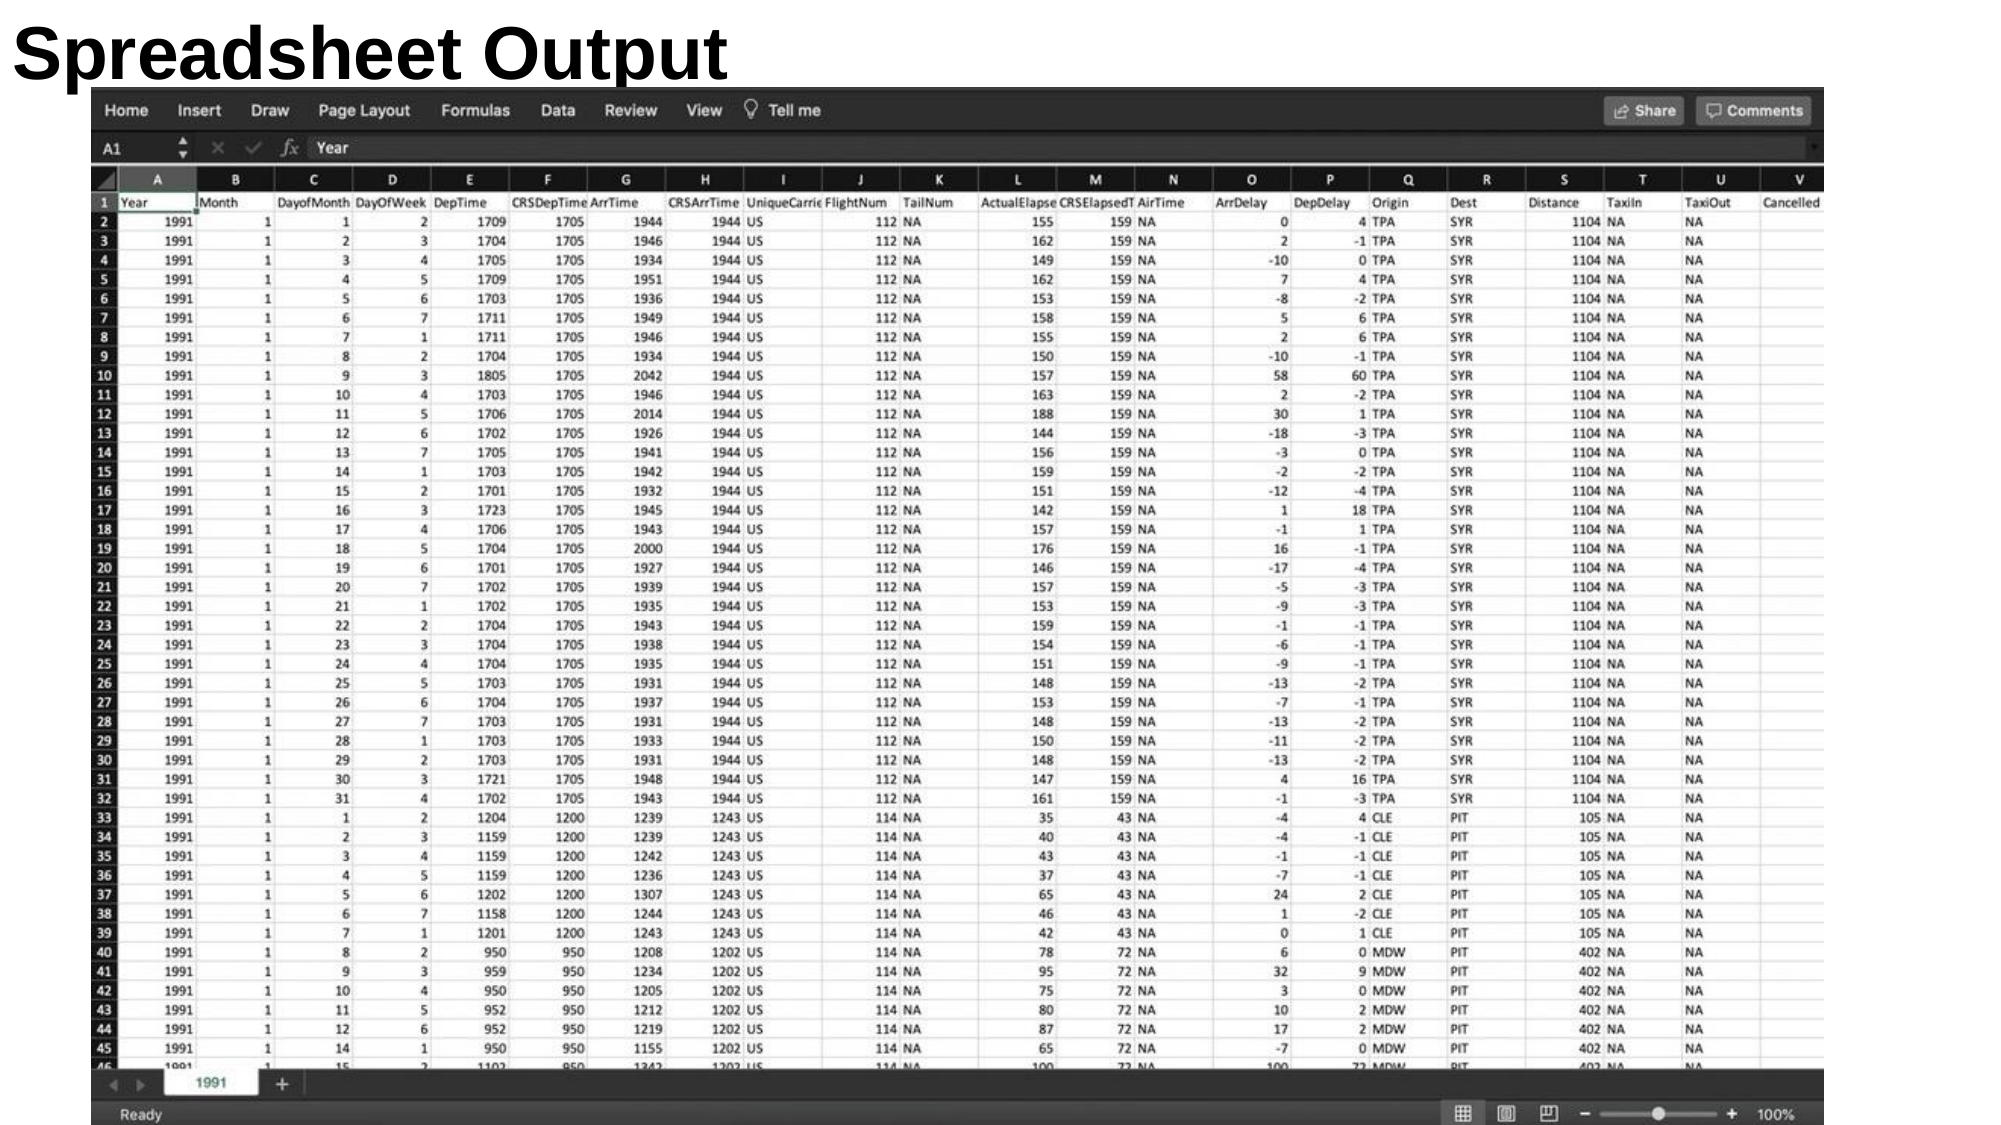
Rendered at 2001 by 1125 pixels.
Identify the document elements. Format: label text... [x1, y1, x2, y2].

picture [91, 86, 1825, 1125]
list Spreadsheet Output [4, 0, 1416, 139]
